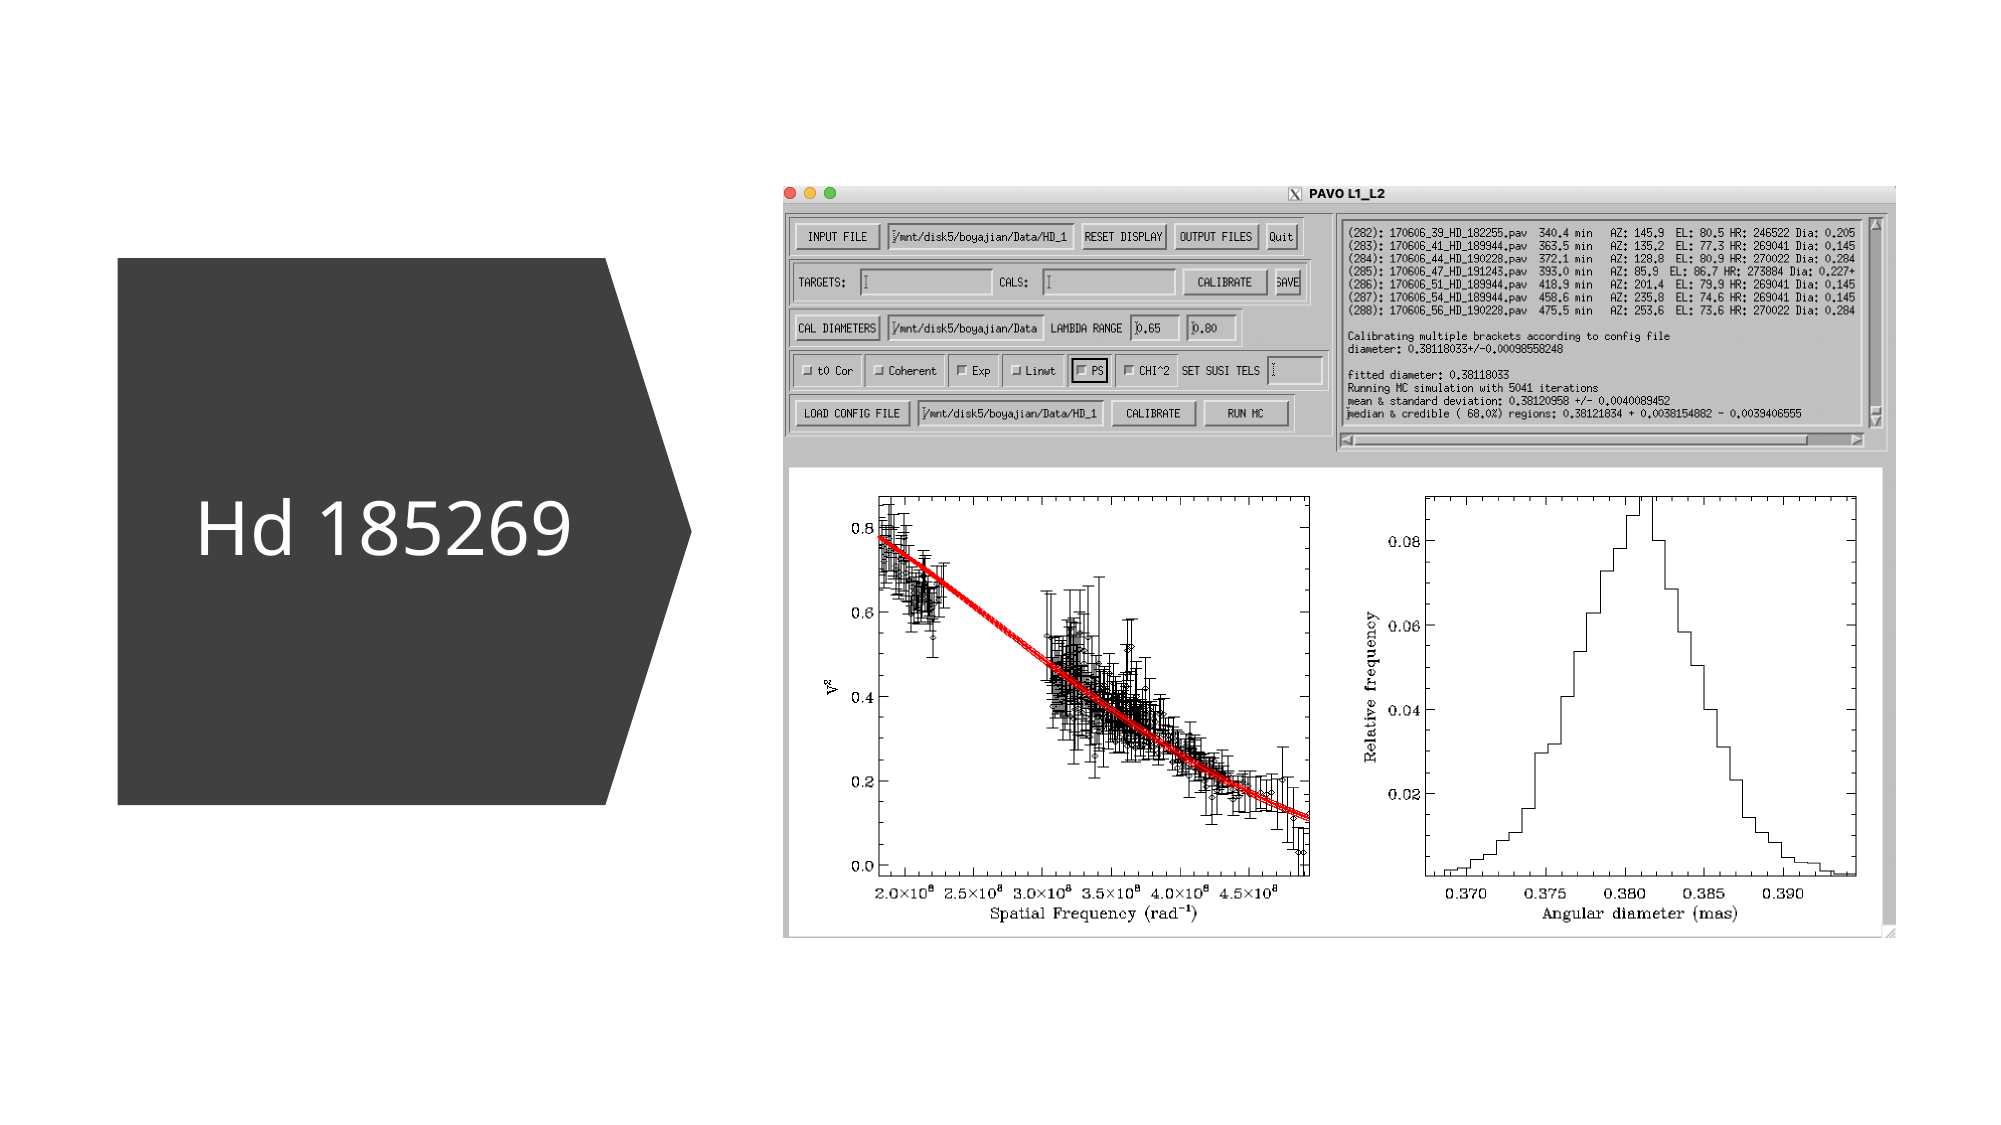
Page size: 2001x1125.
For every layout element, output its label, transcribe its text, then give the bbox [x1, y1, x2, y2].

title Hd 185269 [168, 322, 601, 741]
text_box [116, 256, 694, 807]
picture [783, 186, 1897, 939]
